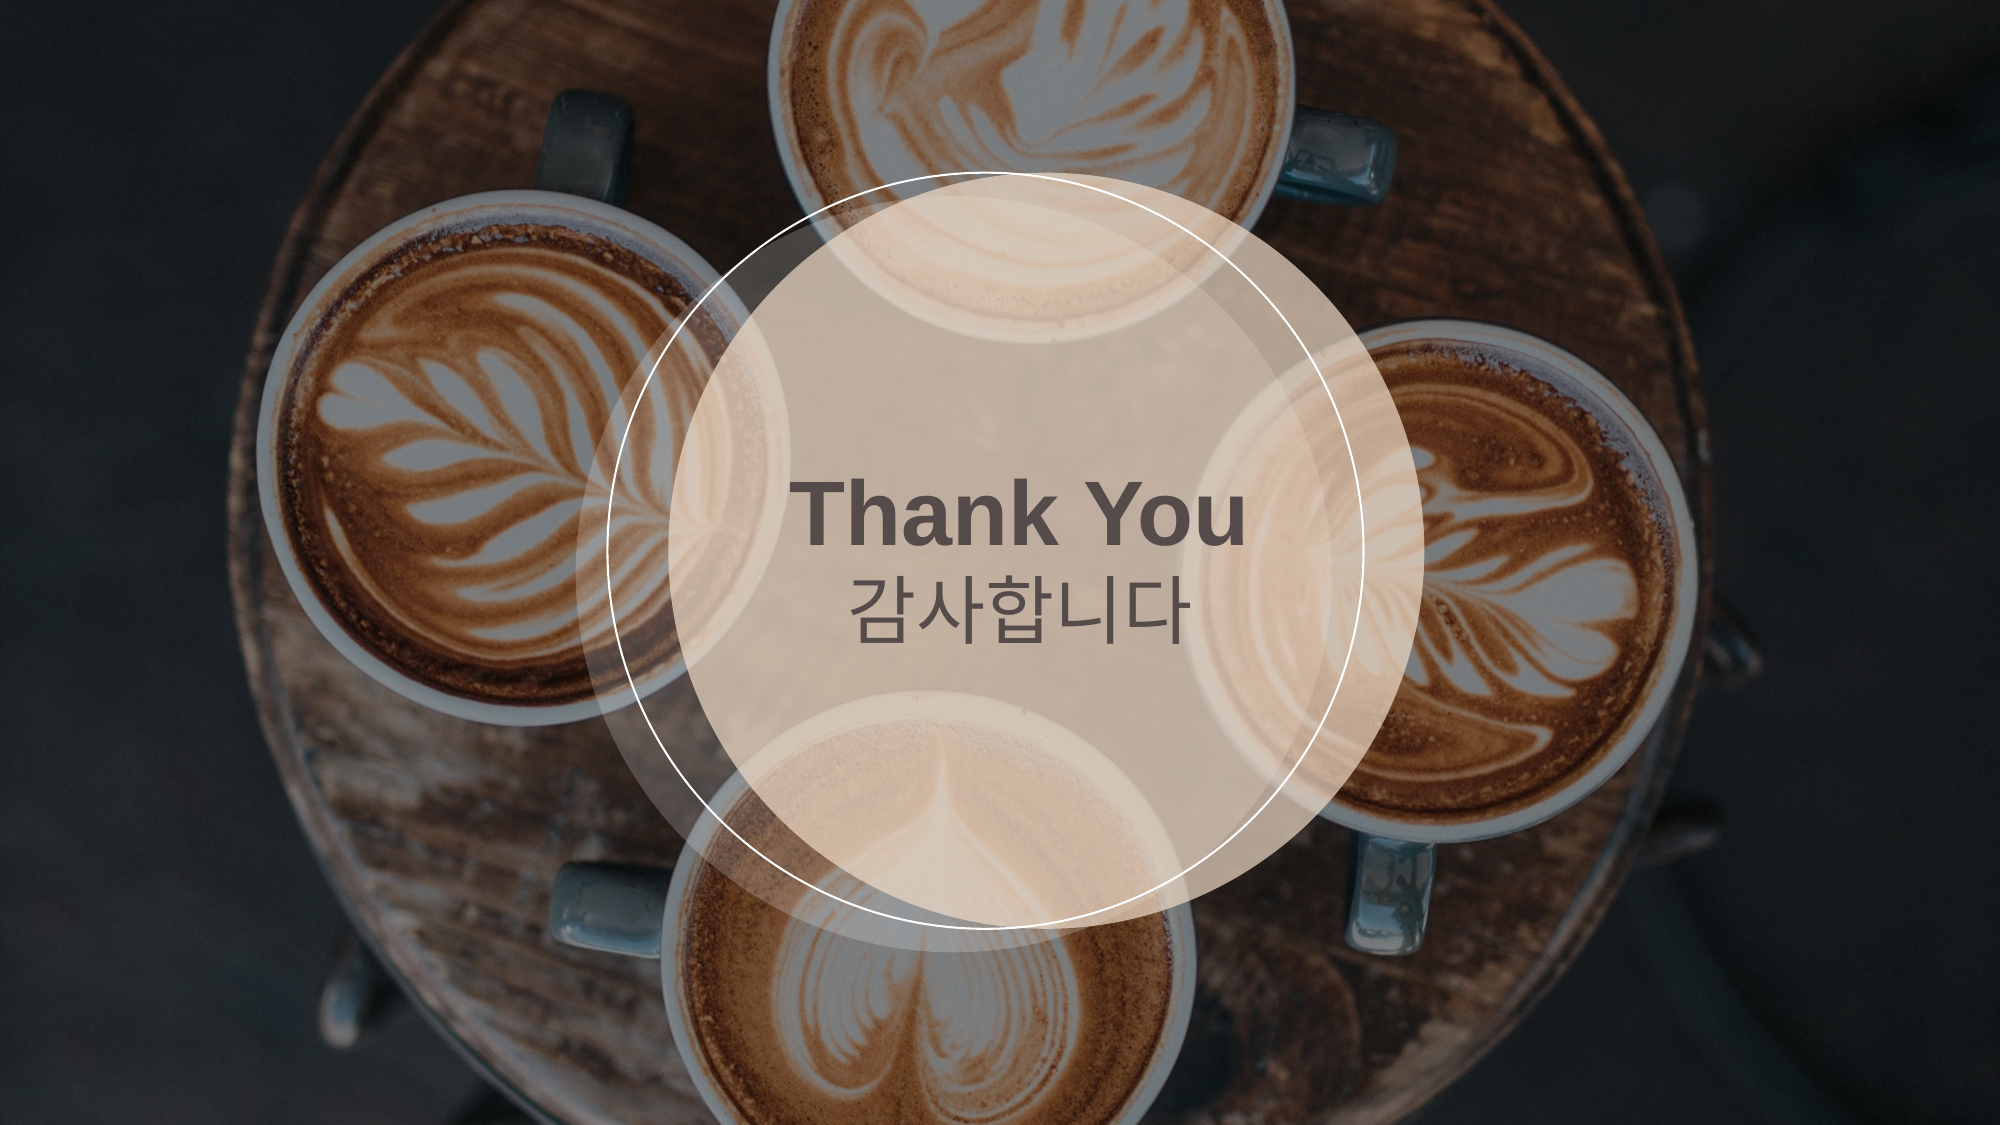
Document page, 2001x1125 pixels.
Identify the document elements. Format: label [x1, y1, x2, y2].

text_box [575, 172, 1425, 953]
picture [0, 0, 2000, 1125]
